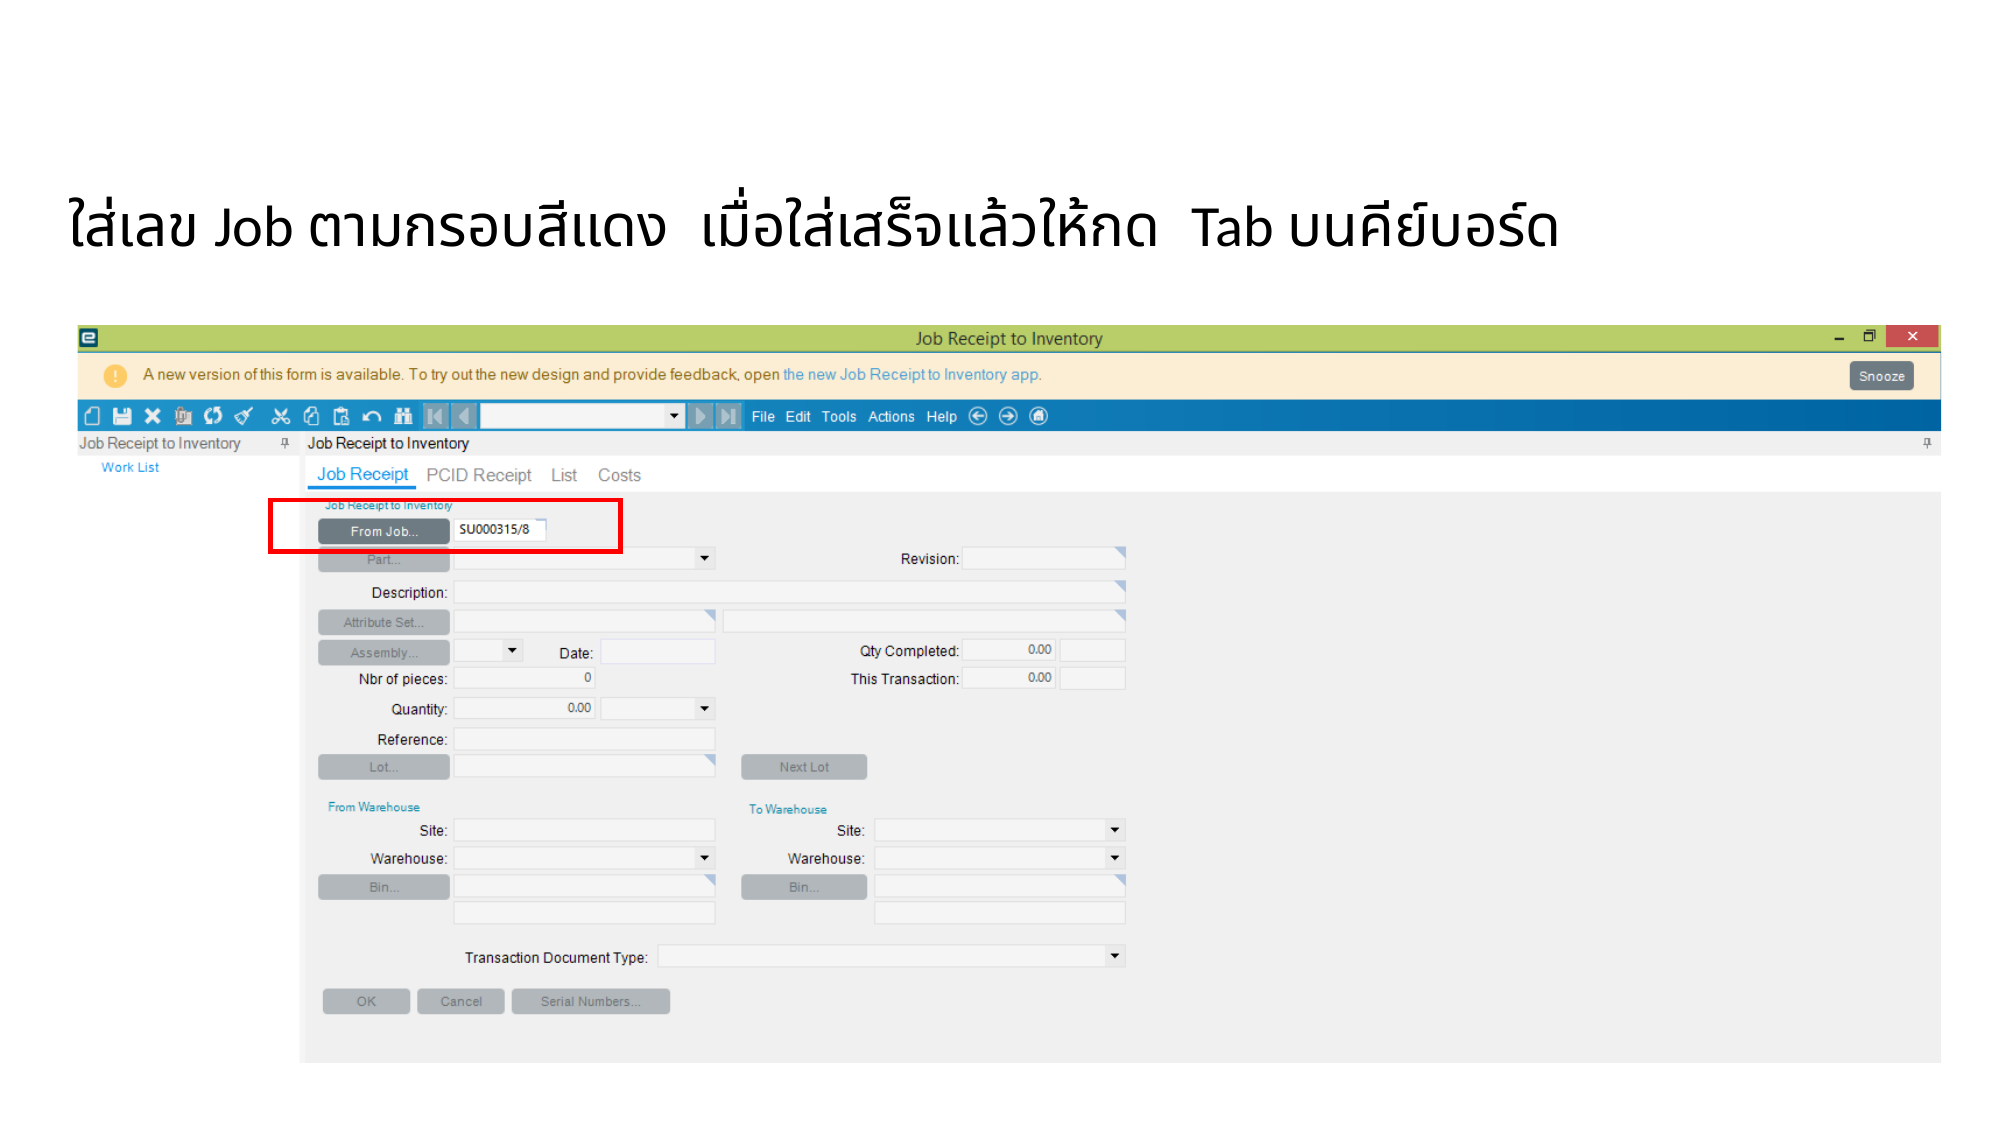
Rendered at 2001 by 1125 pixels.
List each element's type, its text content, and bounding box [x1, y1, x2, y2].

picture [77, 325, 1942, 1063]
text_box ใส่เลข Job ตามกรอบสีแดง เมื่อใส่เสร็จแล้วให้กด Tab บนคีย์บอร์ด [53, 180, 1606, 266]
